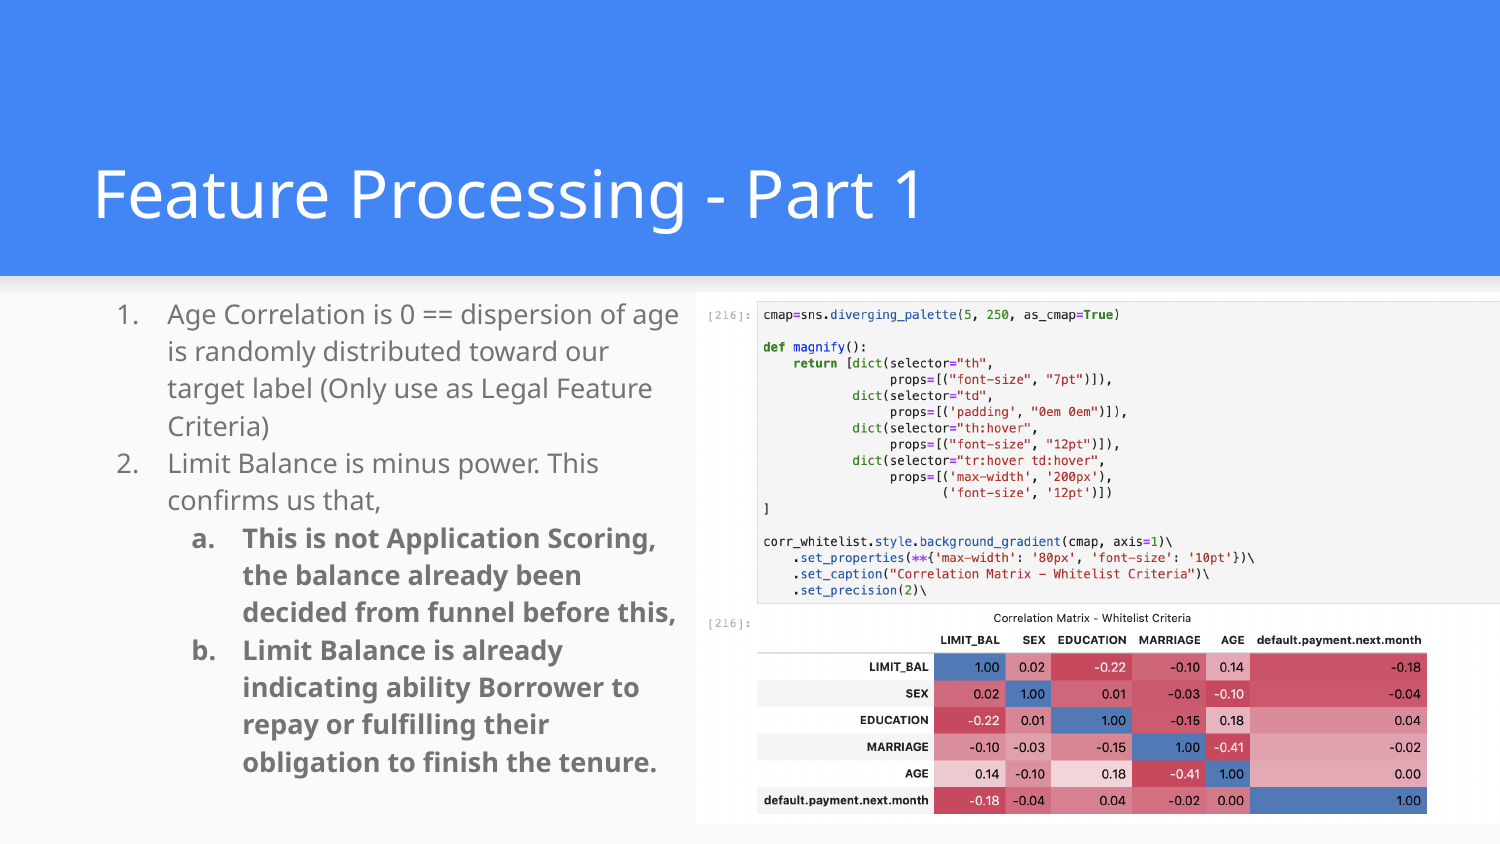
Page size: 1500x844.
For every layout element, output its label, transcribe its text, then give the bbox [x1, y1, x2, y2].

title Feature Processing - Part 1 [77, 121, 1427, 248]
picture [695, 292, 1500, 825]
list Age Correlation is 0 == dispersion of age is randomly distributed toward our target label (Only use as Legal Feature Criteria) Limit Balance is minus power. This confirms us that, This is not Application Scoring, the balance already been decided from funnel before this, Limit Balance is already indicating ability Borrower to repay or fulfilling their obligation to finish the tenure. [77, 277, 697, 594]
